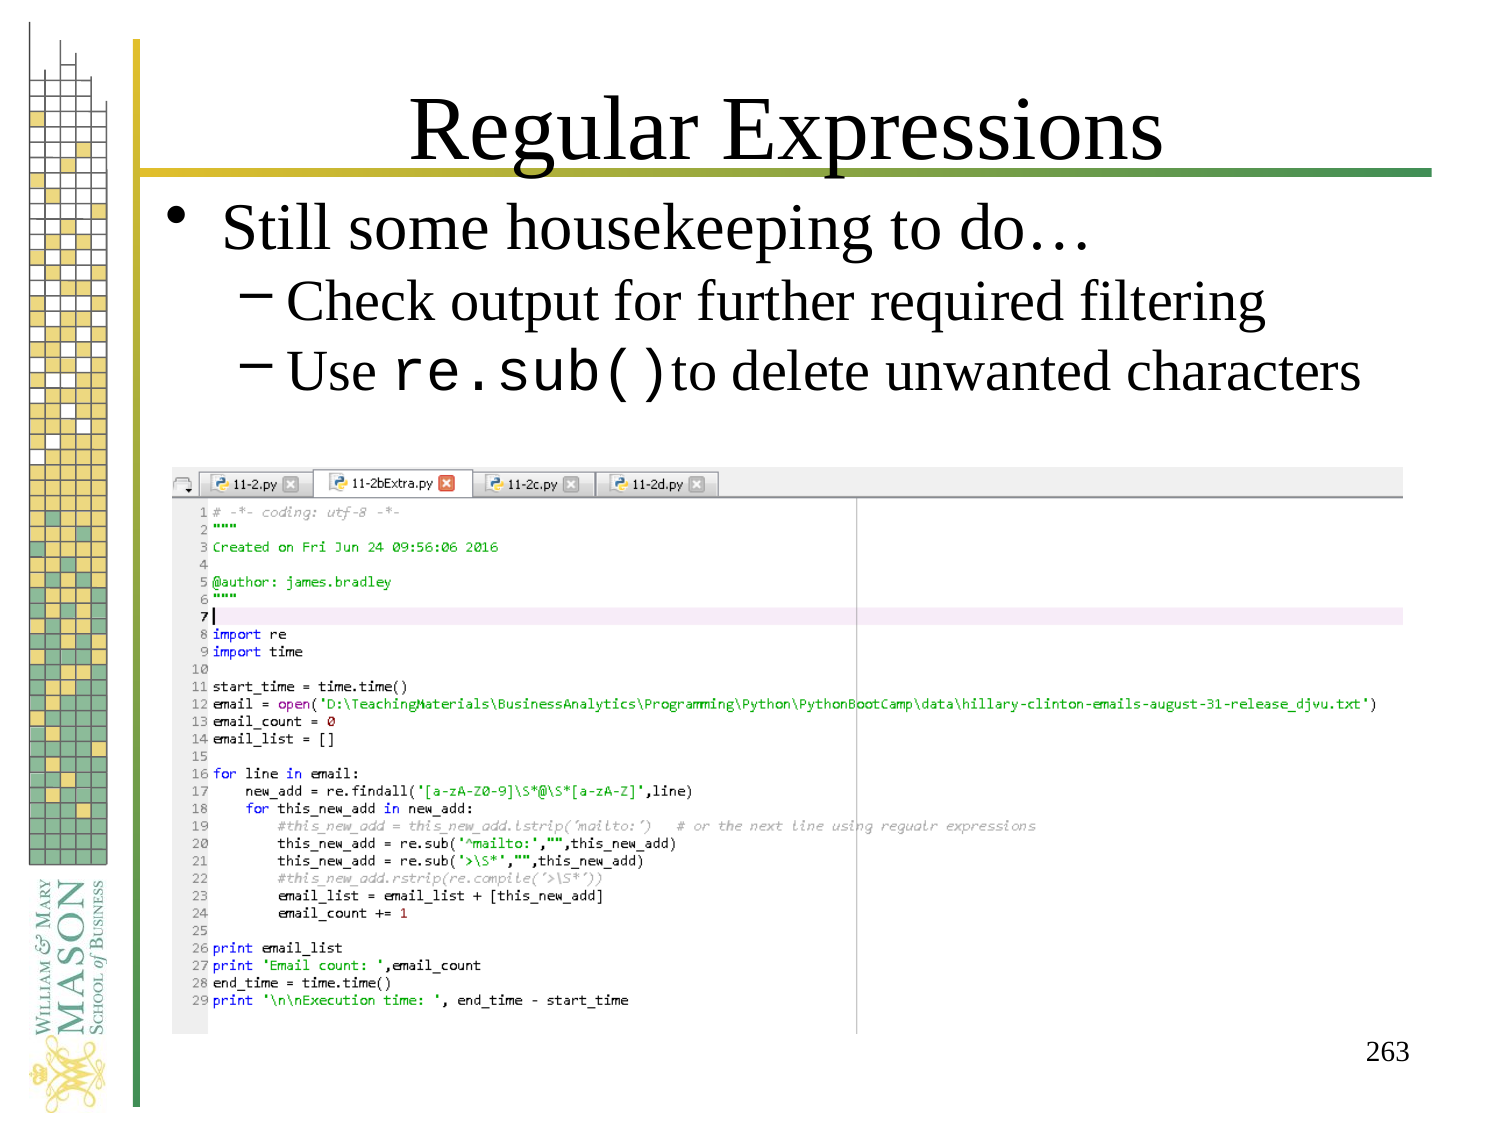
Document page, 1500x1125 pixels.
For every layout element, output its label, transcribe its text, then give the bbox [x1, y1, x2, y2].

picture [172, 466, 1403, 1035]
slide_number 65 [29, 879, 107, 1113]
title Regular Expressions [150, 45, 1425, 174]
list Still some housekeeping to do… Check output for further required filtering Use re.sub()to delete unwanted characters [150, 174, 1425, 1000]
slide_number 263 [1048, 1024, 1426, 1103]
